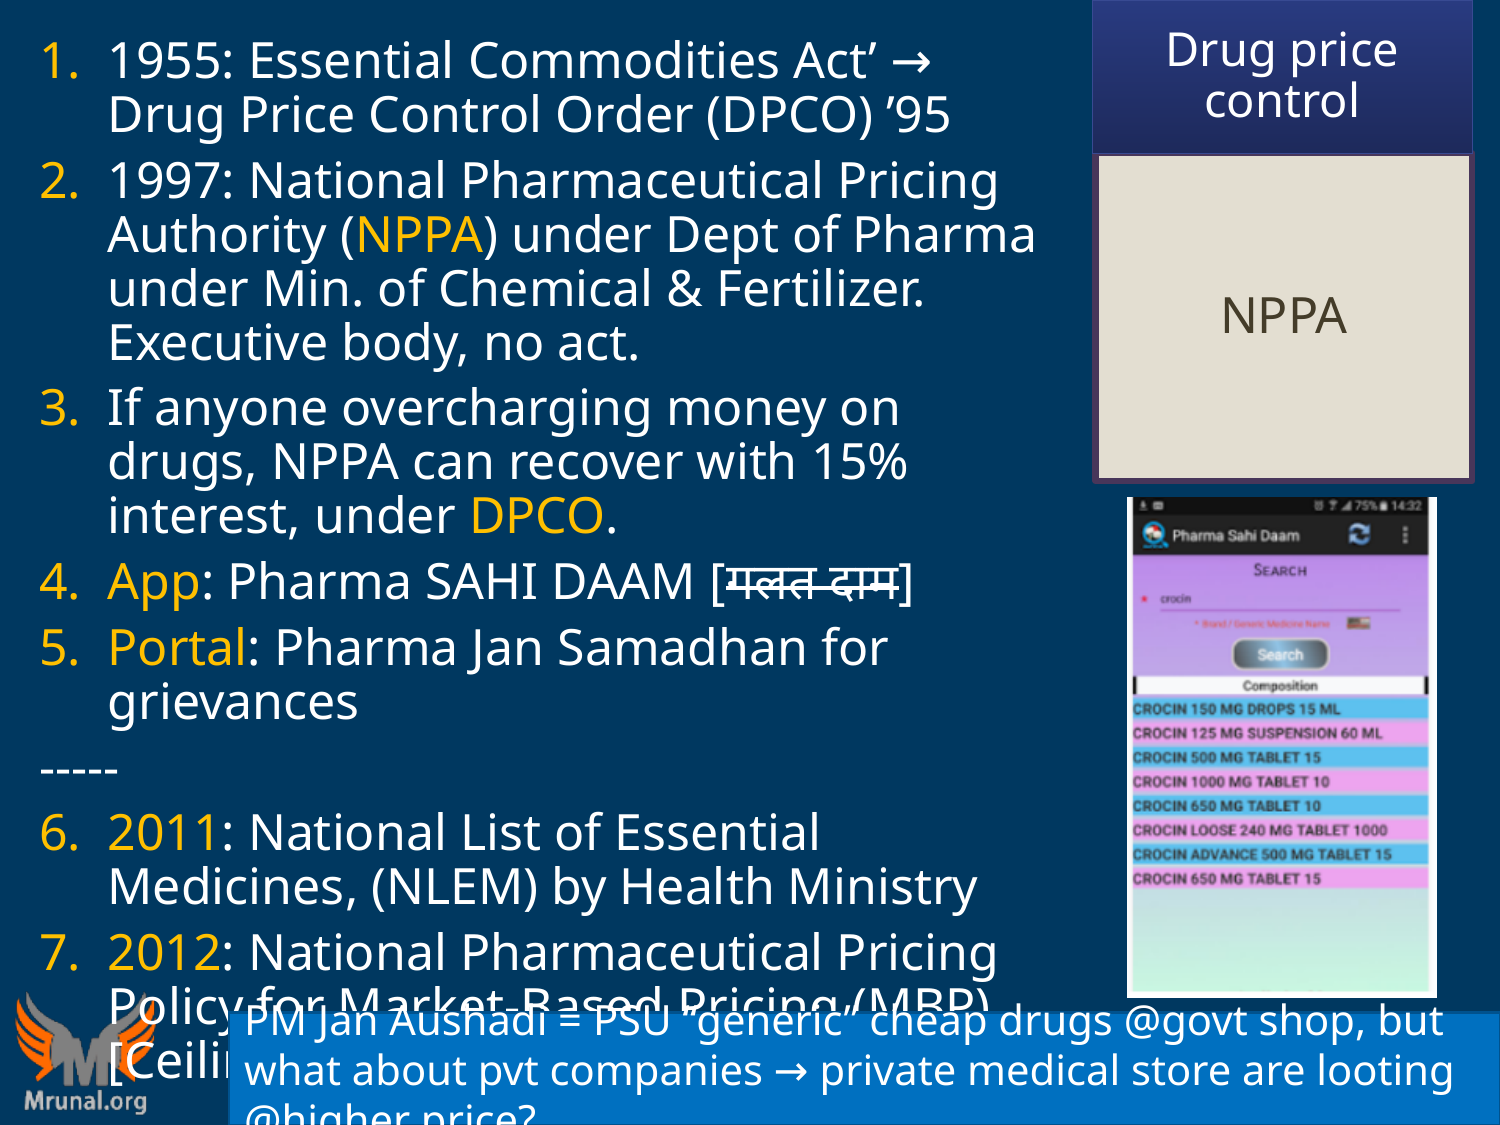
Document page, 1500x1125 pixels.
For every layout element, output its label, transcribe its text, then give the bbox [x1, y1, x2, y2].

text_box PM Jan Aushadi = PSU “generic” cheap drugs @govt shop, but what about pvt companies → private medical store are looting @higher price? [228, 1011, 1500, 1125]
title NPPA [1092, 150, 1475, 484]
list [1127, 497, 1437, 998]
picture [12, 987, 161, 1120]
list 1955: Essential Commodities Act’ → Drug Price Control Order (DPCO) ’95 1997: National Pharmaceutical Pricing Authority (NPPA) under Dept of Pharma under Min. of Chemical & Fertilizer. Executive body, no act. If anyone overcharging money on drugs, NPPA can recover with 15% interest, under DPCO. App: Pharma SAHI DAAM [गलत दाम] Portal: Pharma Jan Samadhan for grievances ----- 2011: National List of Essential Medicines, (NLEM) by Health Ministry 2012: National Pharmaceutical Pricing Policy for Market-Based Pricing (MBP) [Ceiling prices are fixed by NPPA]. [24, 27, 1070, 994]
list Drug price control [1092, 0, 1473, 154]
